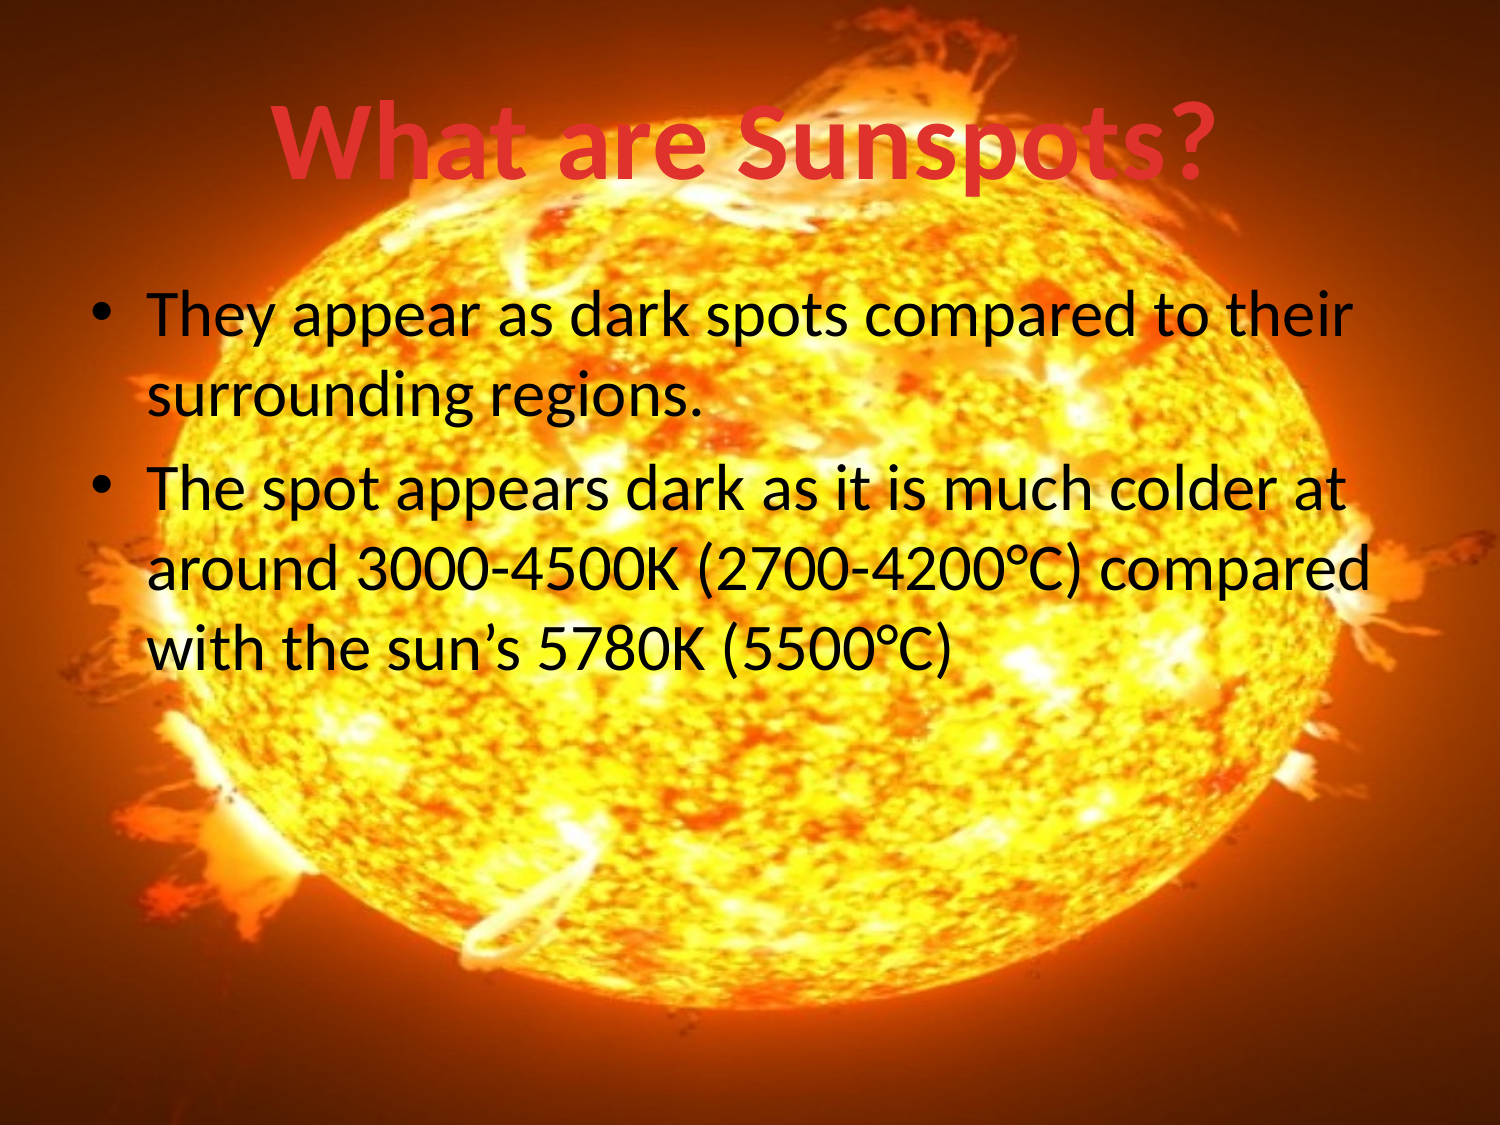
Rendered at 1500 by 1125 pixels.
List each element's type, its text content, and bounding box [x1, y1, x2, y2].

picture [0, 0, 1500, 1125]
list They appear as dark spots compared to their surrounding regions. The spot appears dark as it is much colder at around 3000-4500K (2700-4200°C) compared with the sun’s 5780K (5500°C) [75, 262, 1425, 1005]
text_box What are Sunspots? [255, 59, 1237, 210]
